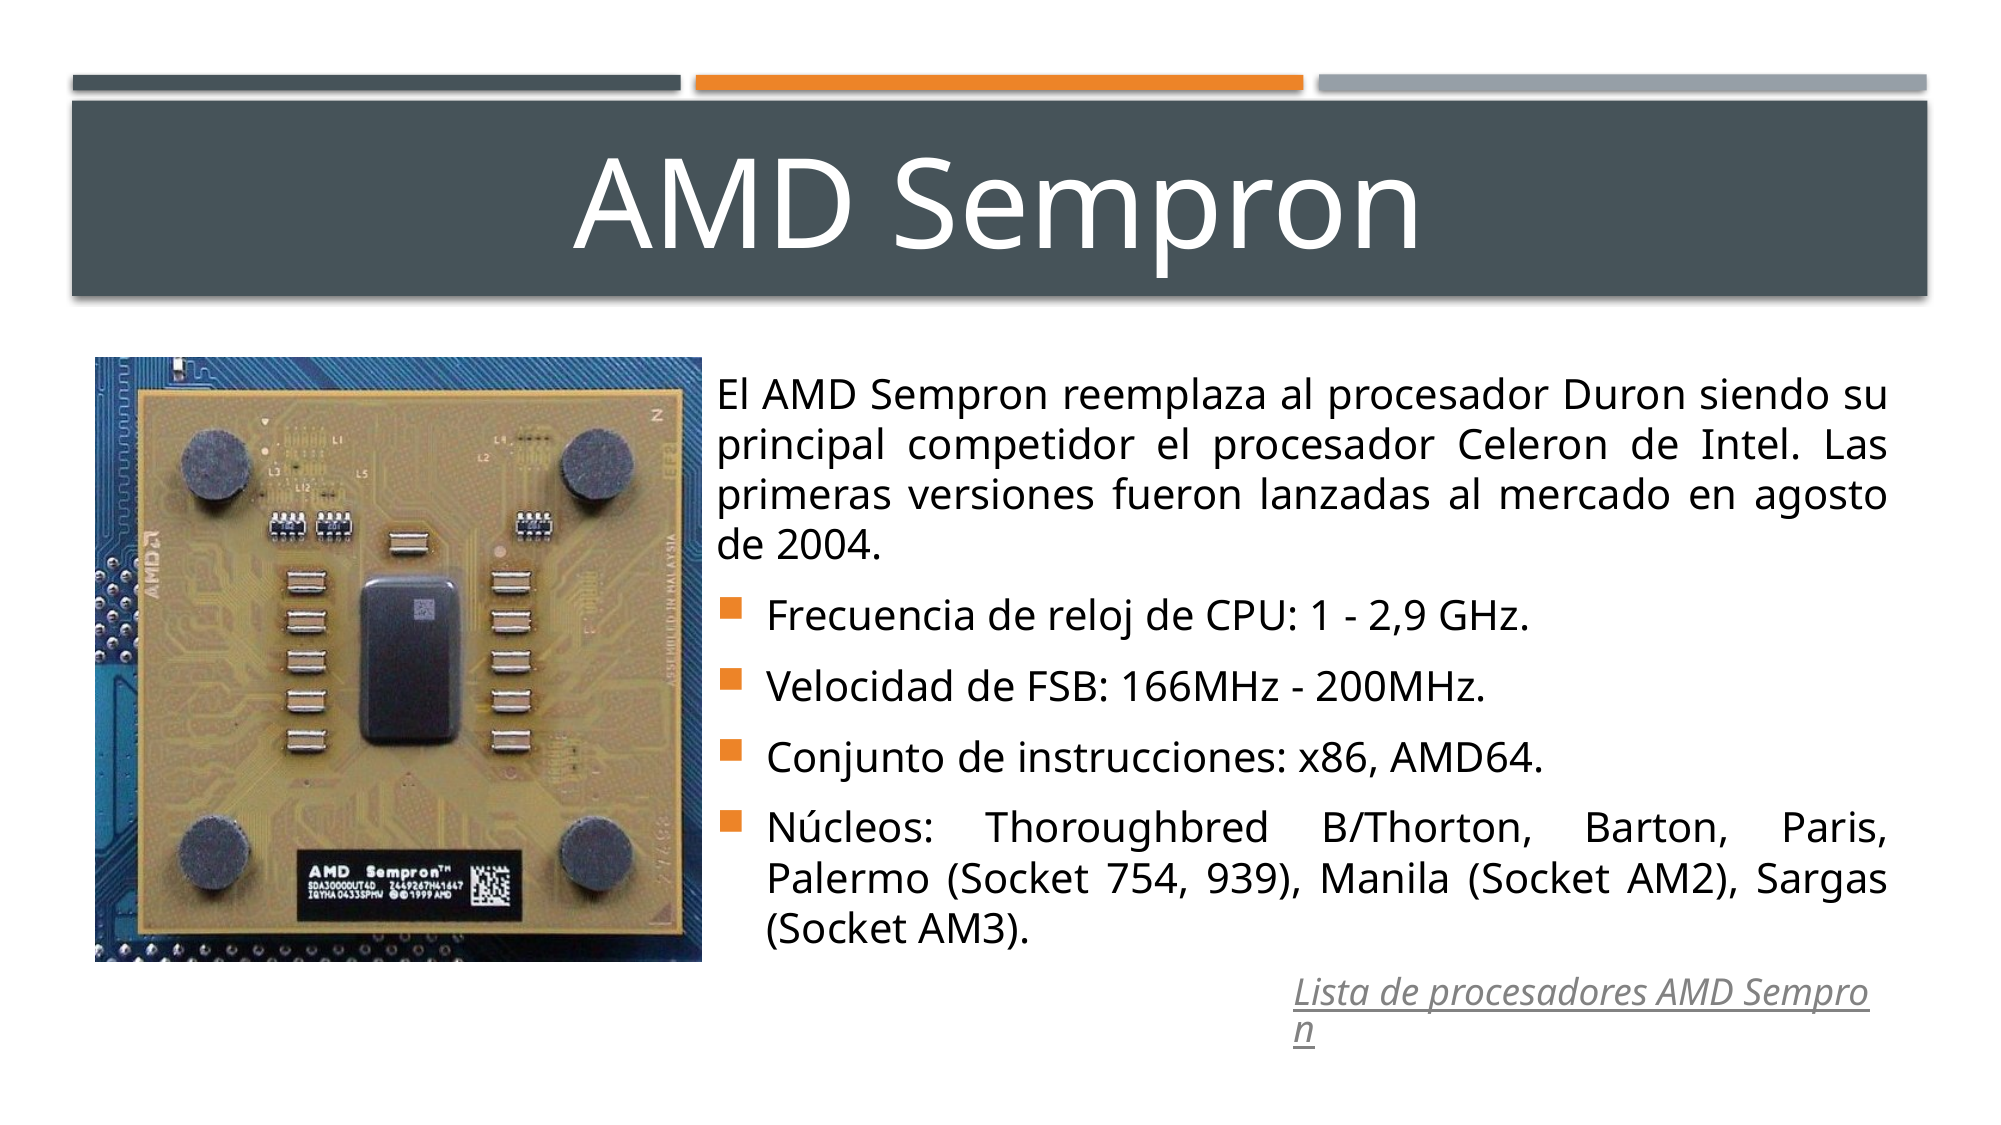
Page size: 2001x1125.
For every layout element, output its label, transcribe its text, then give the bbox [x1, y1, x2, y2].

picture [94, 357, 702, 962]
title AMD Sempron [95, 115, 1905, 282]
text_box Lista de procesadores AMD Sempron [1278, 961, 1905, 1027]
list El AMD Sempron reemplaza al procesador Duron siendo su principal competidor el procesador Celeron de Intel. Las primeras versiones fueron lanzadas al mercado en agosto de 2004. Frecuencia de reloj de CPU: 1 - 2,9 GHz. Velocidad de FSB: 166MHz - 200MHz. Conjunto de instrucciones: x86, AMD64. Núcleos: Thoroughbred B/Thorton, Barton, Paris, Palermo (Socket 754, 939), Manila (Socket AM2), Sargas (Socket AM3). [704, 357, 1905, 962]
